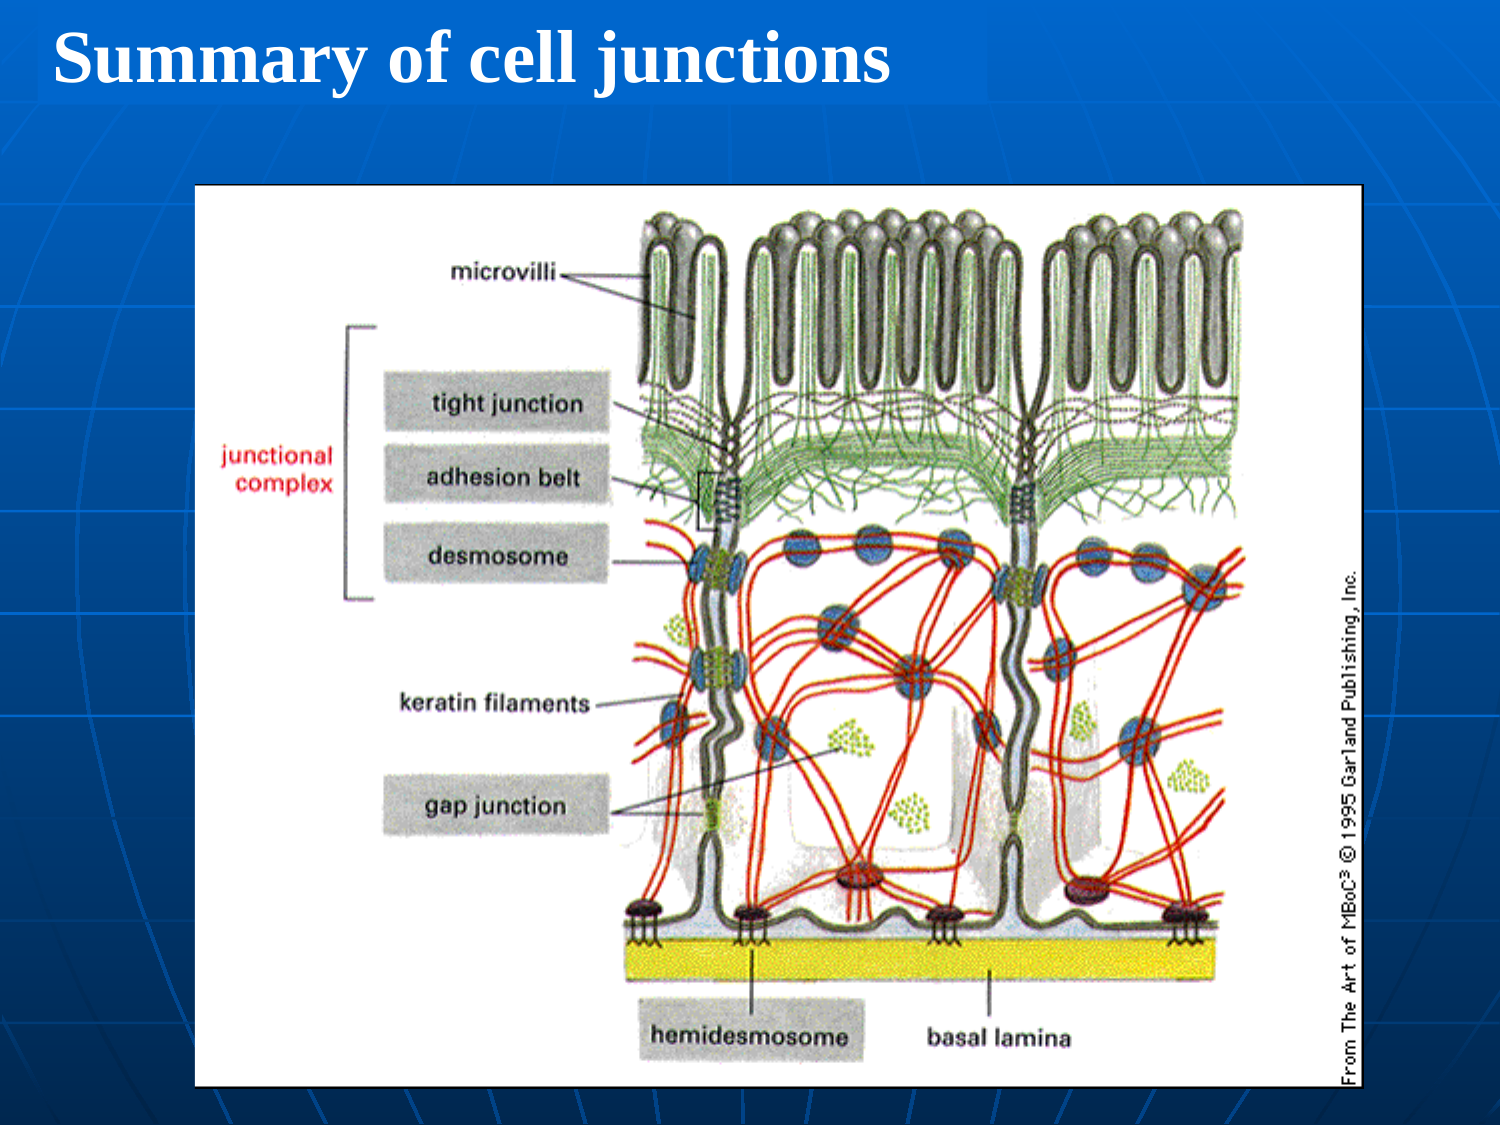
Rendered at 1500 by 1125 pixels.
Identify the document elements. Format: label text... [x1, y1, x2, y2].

text_box Summary of cell junctions [37, 0, 988, 105]
picture [194, 184, 1364, 1089]
